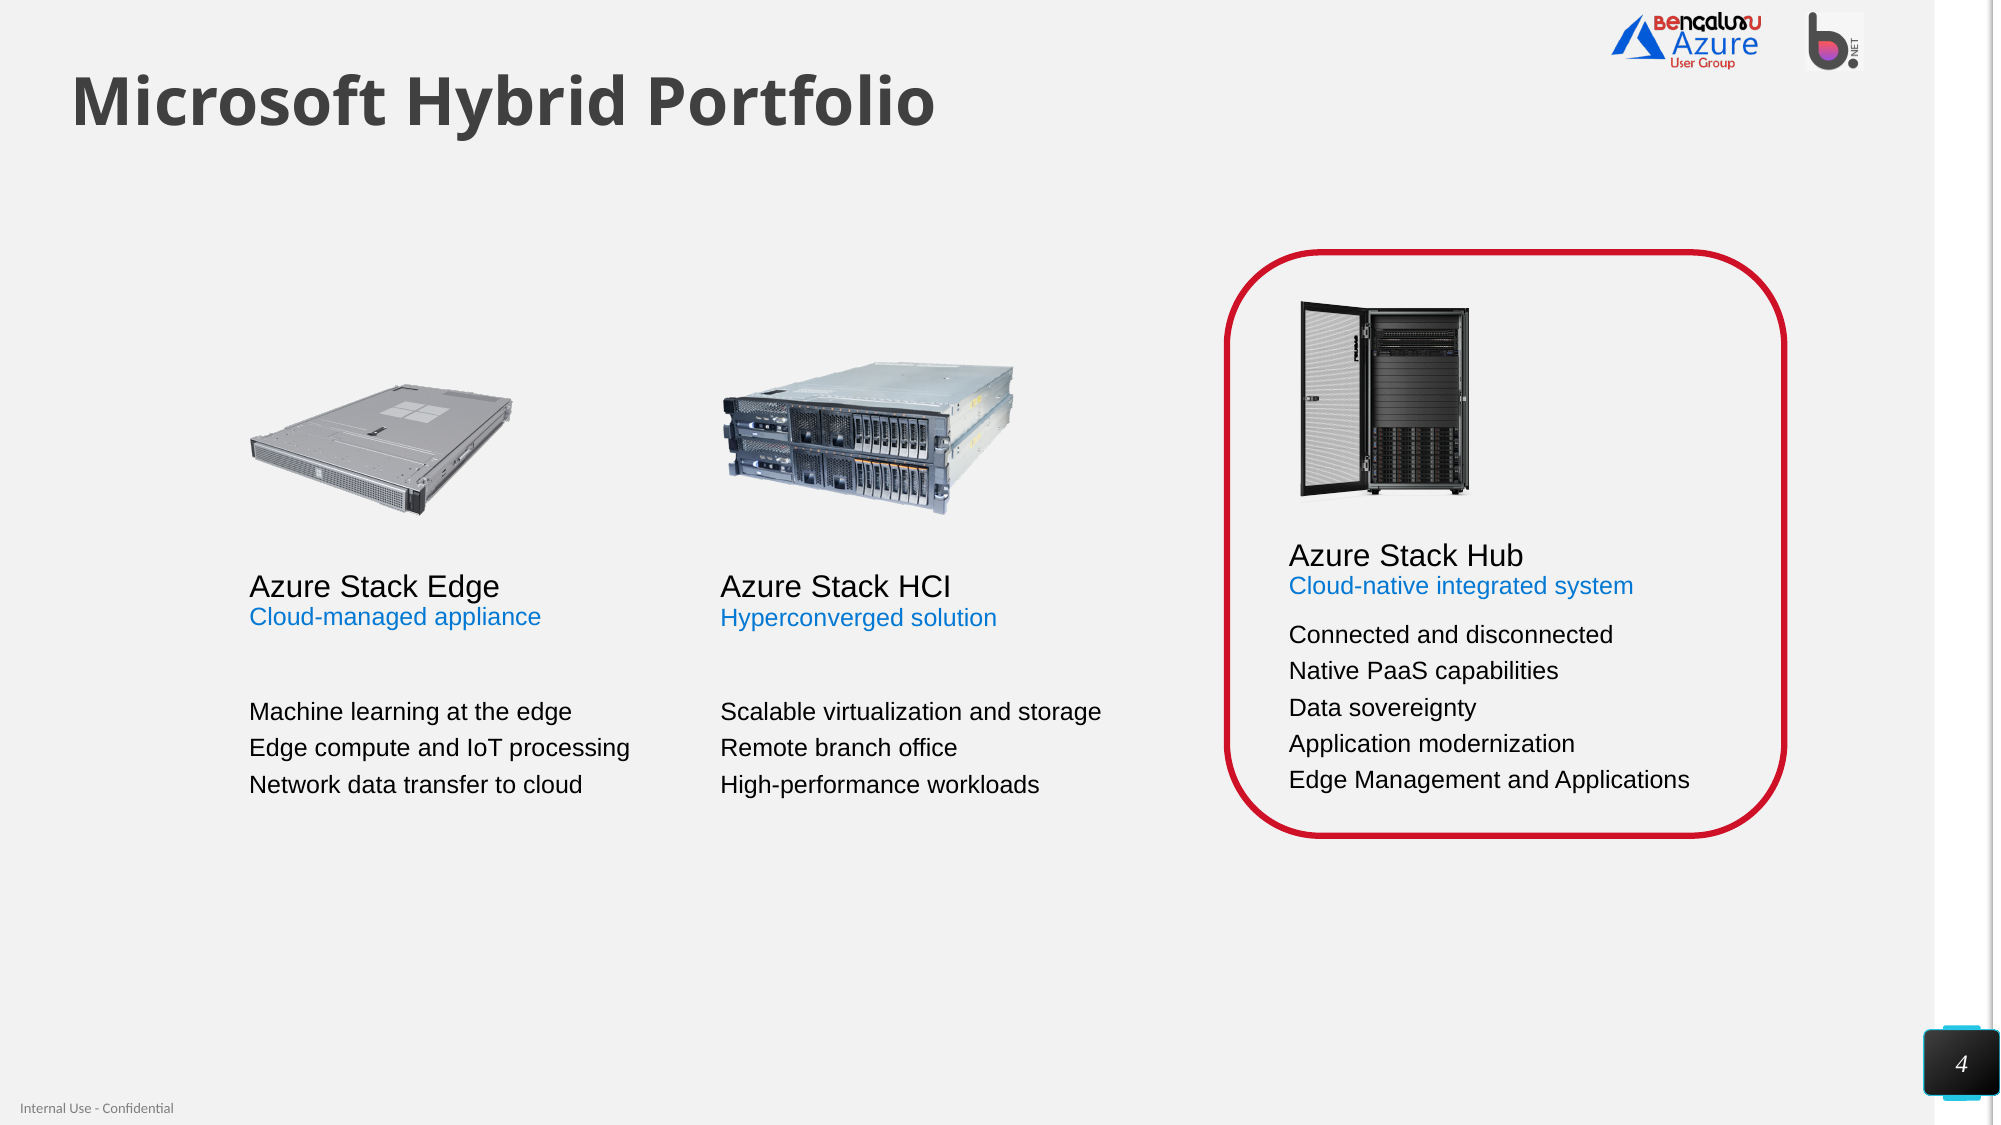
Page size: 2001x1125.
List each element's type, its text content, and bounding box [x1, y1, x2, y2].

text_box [249, 354, 657, 818]
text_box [1288, 291, 1739, 786]
slide_number 4 [1923, 1029, 2000, 1096]
text_box [1226, 252, 1785, 836]
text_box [718, 352, 1197, 818]
picture [1805, 12, 1864, 71]
title Microsoft Hybrid Portfolio [70, 57, 1649, 157]
picture [1611, 12, 1763, 71]
